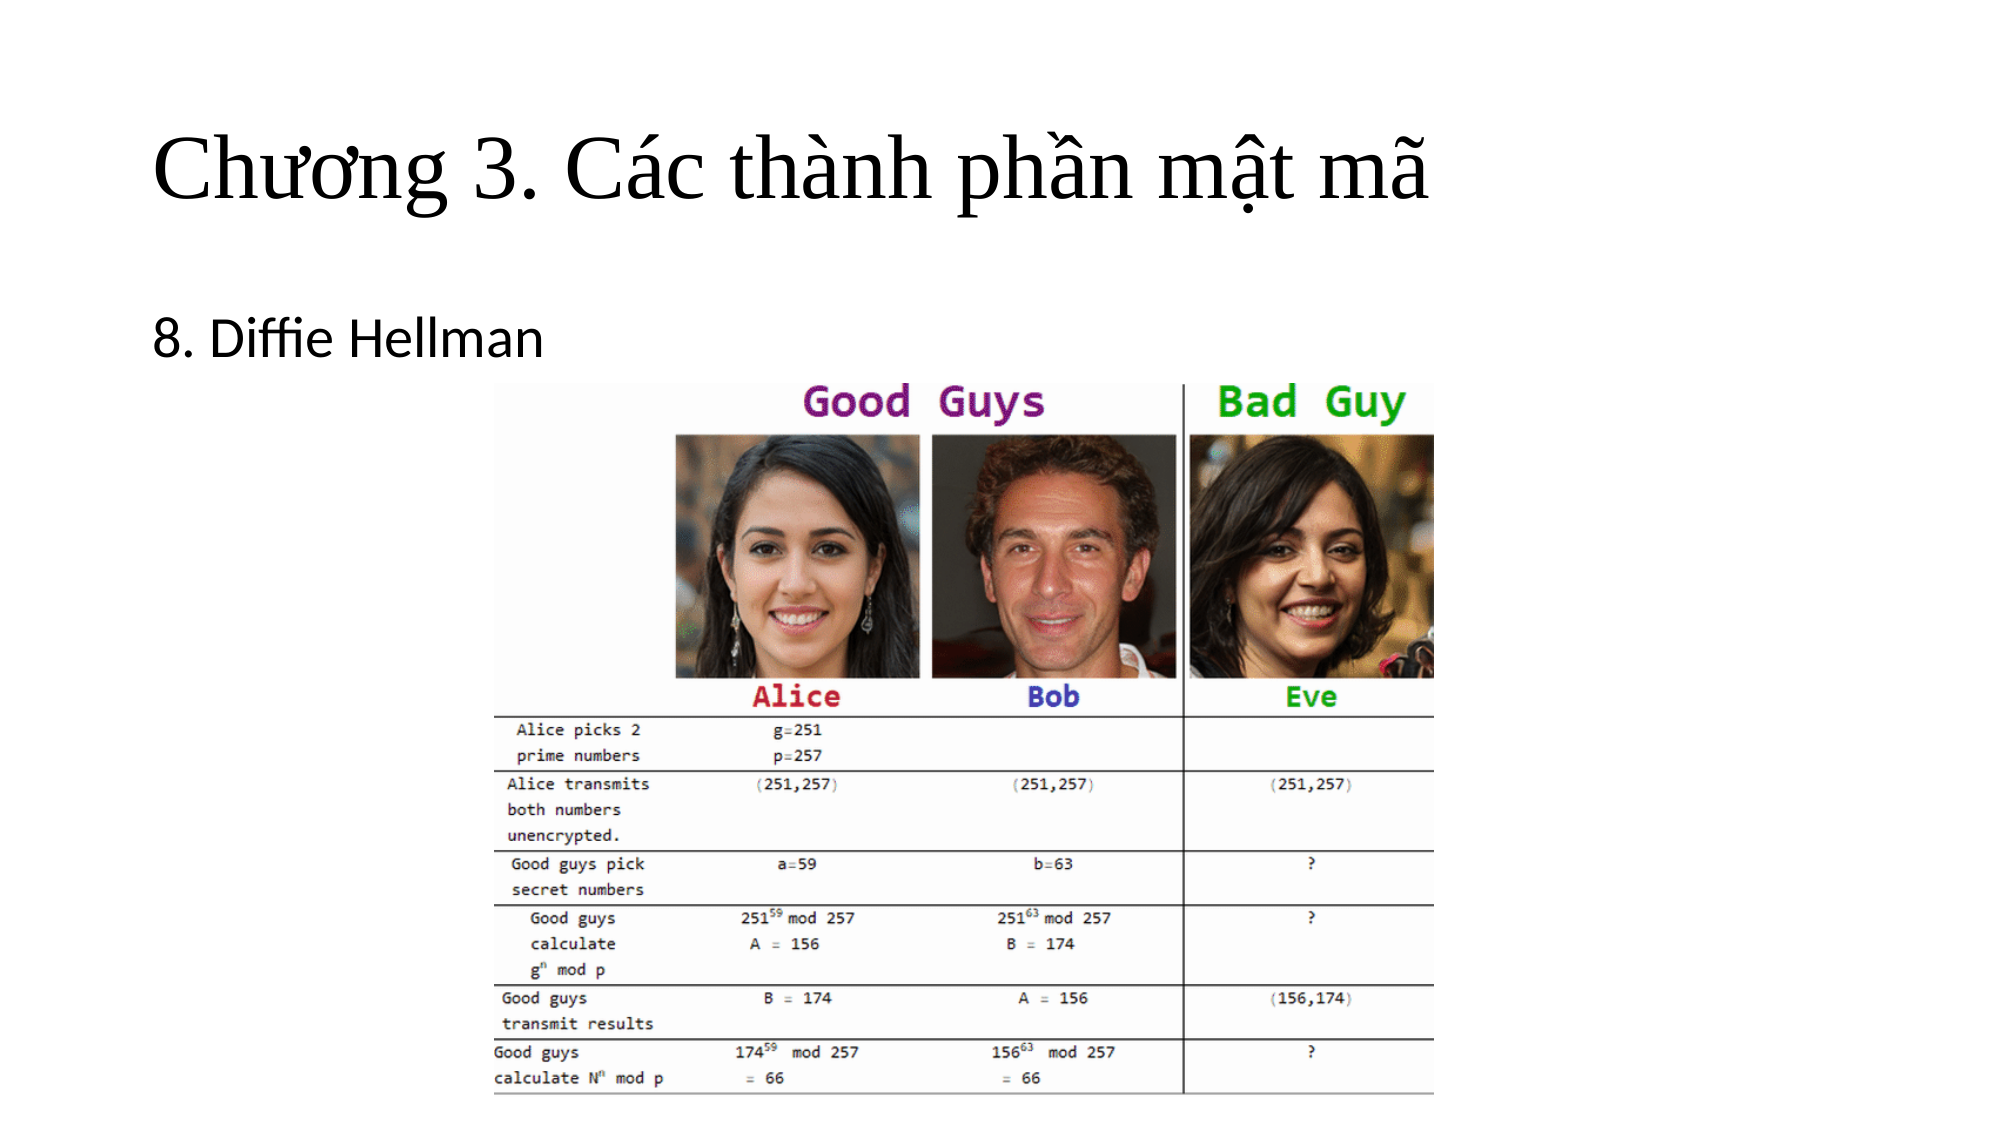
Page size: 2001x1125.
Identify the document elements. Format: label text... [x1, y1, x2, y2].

list 8. Diffie Hellman [137, 299, 1889, 1014]
title Chương 3. Các thành phần mật mã [137, 59, 1863, 278]
picture [494, 383, 1434, 1097]
